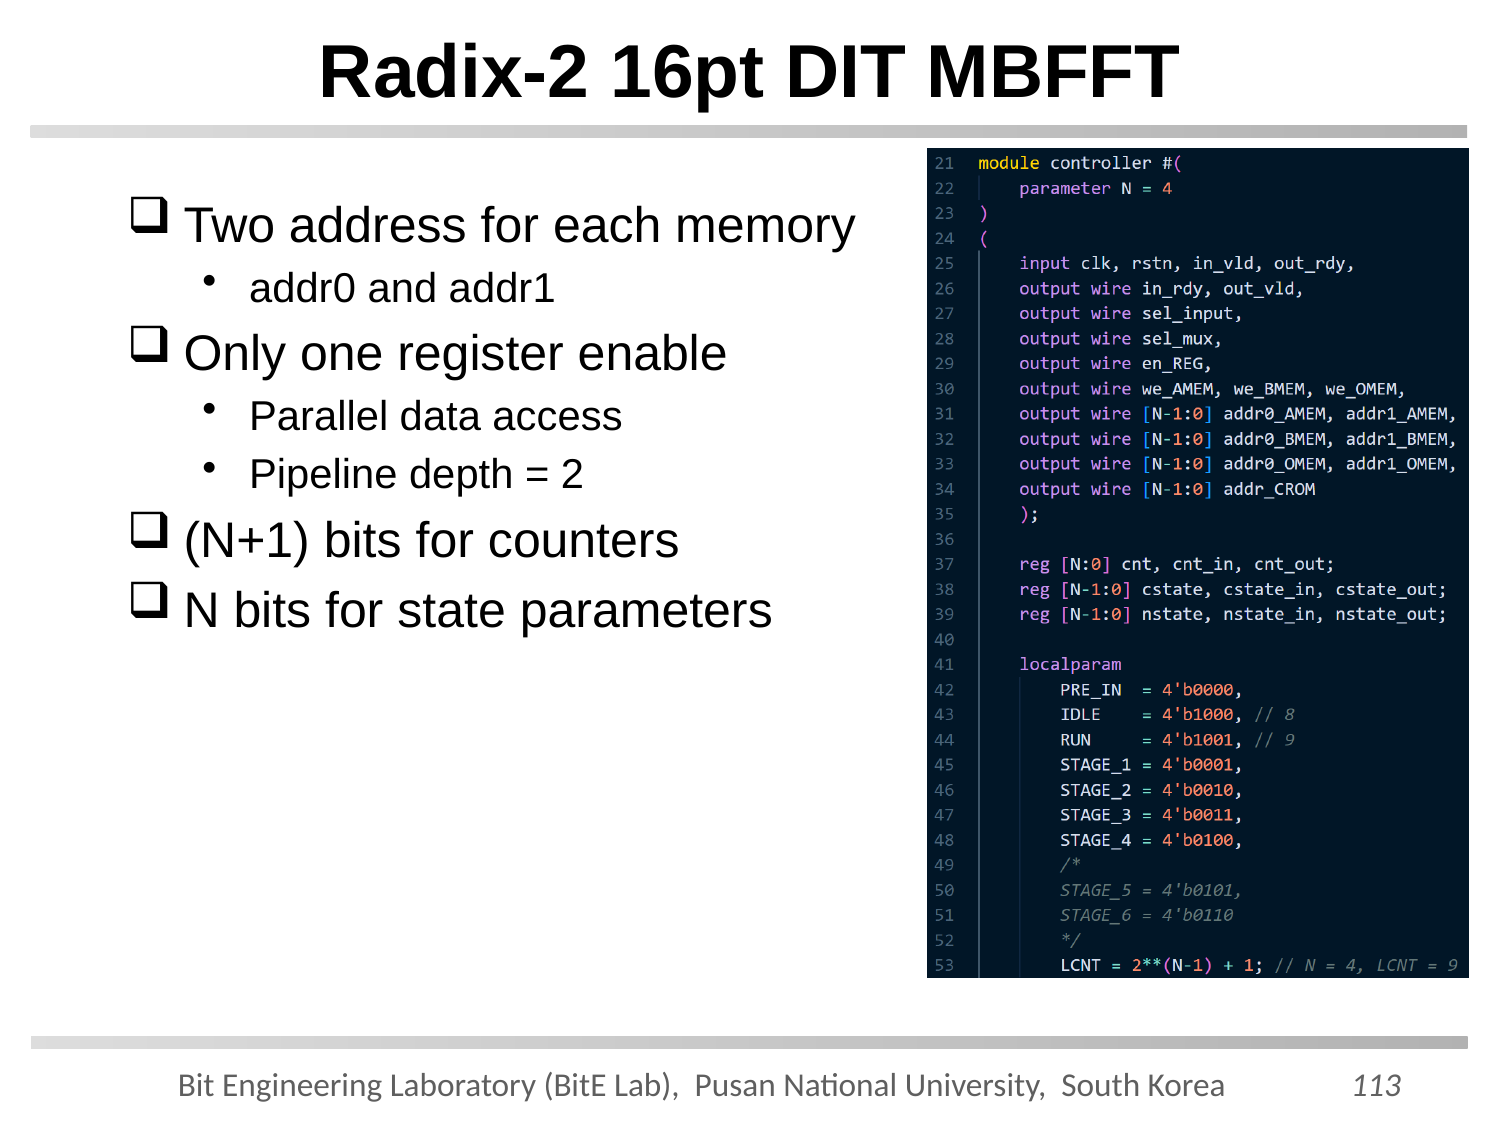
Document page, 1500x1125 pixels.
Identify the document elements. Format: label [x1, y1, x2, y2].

list [112, 184, 926, 974]
title [50, 9, 1450, 126]
picture [926, 148, 1470, 978]
